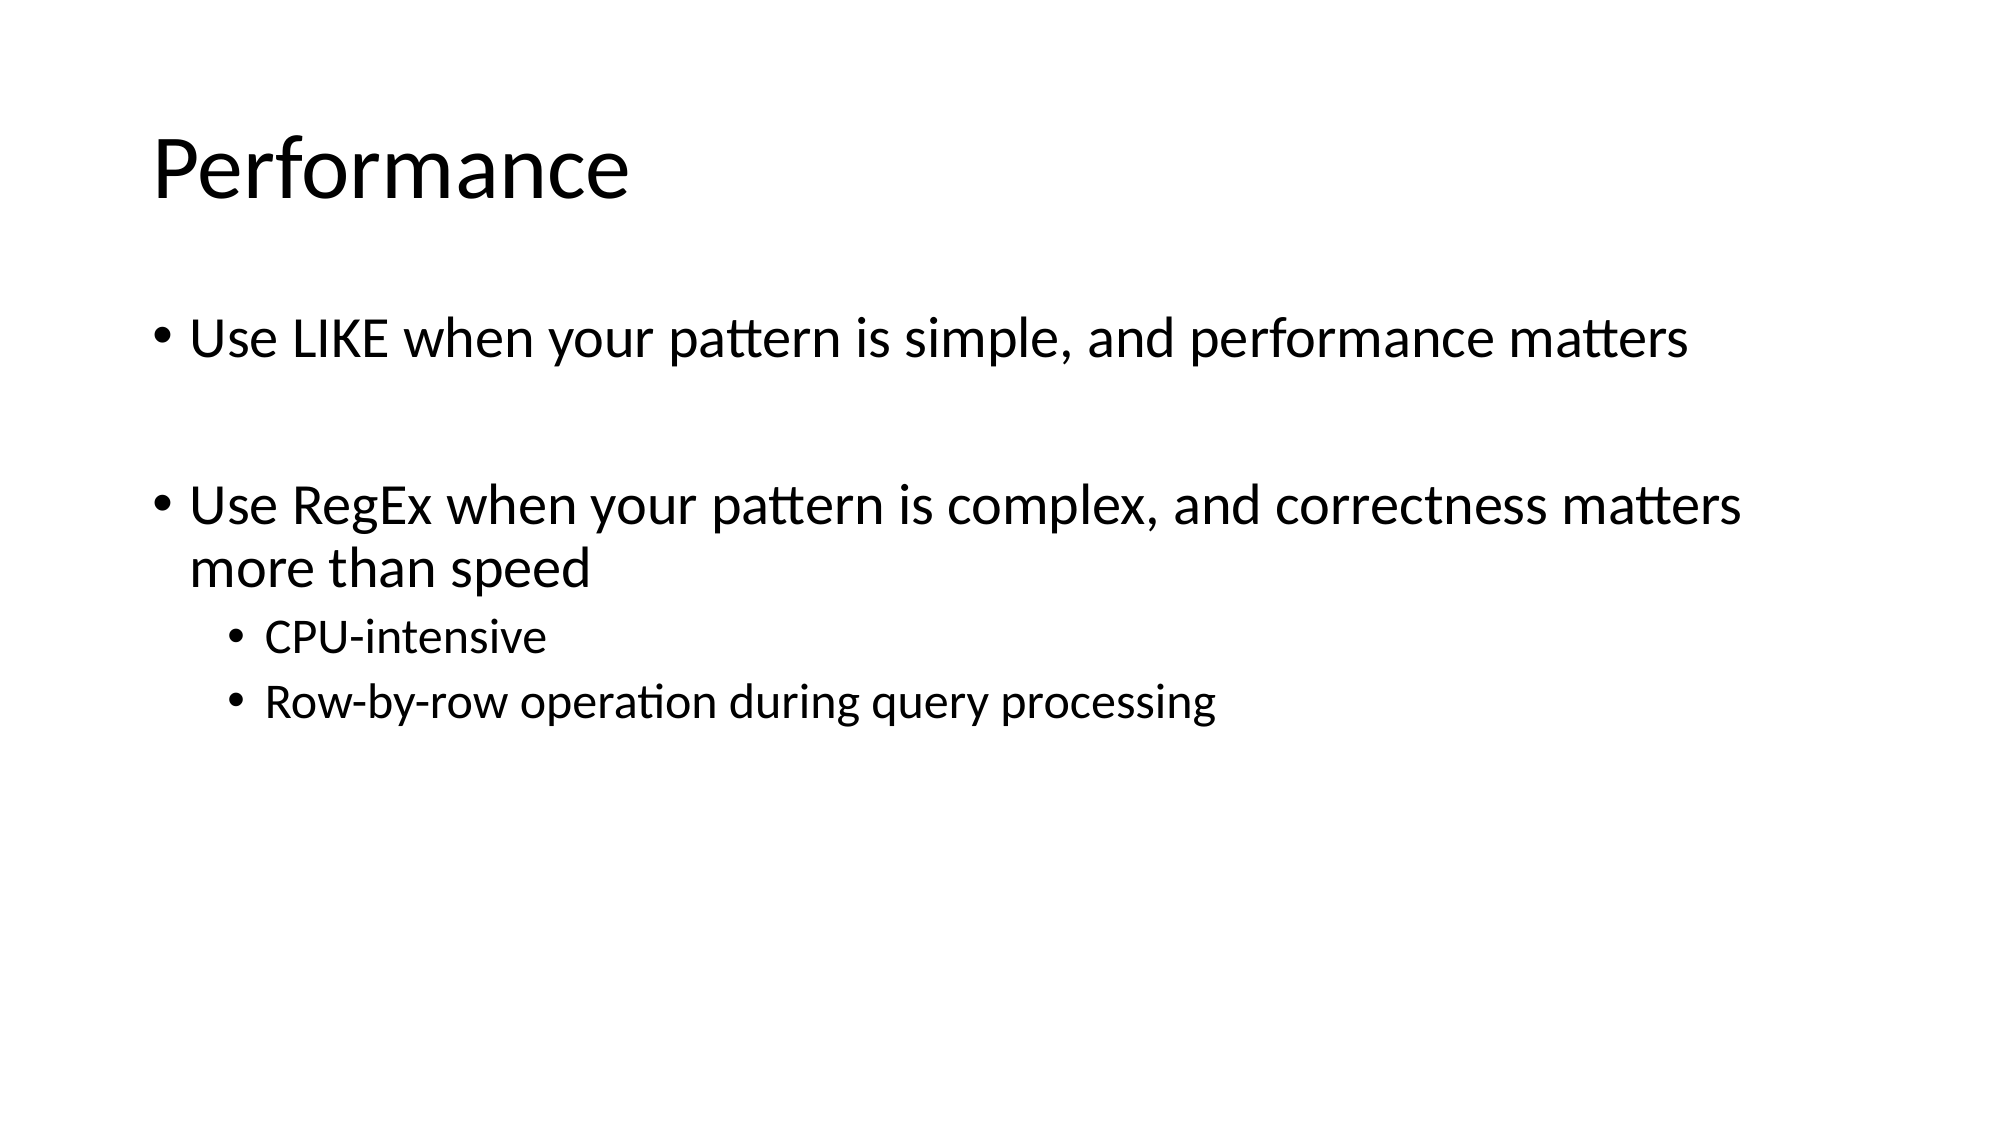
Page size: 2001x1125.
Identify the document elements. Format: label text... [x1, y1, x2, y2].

title Performance [137, 59, 1863, 278]
list Use LIKE when your pattern is simple, and performance matters Use RegEx when your pattern is complex, and correctness matters more than speed CPU-intensive Row-by-row operation during query processing [137, 299, 1863, 1014]
